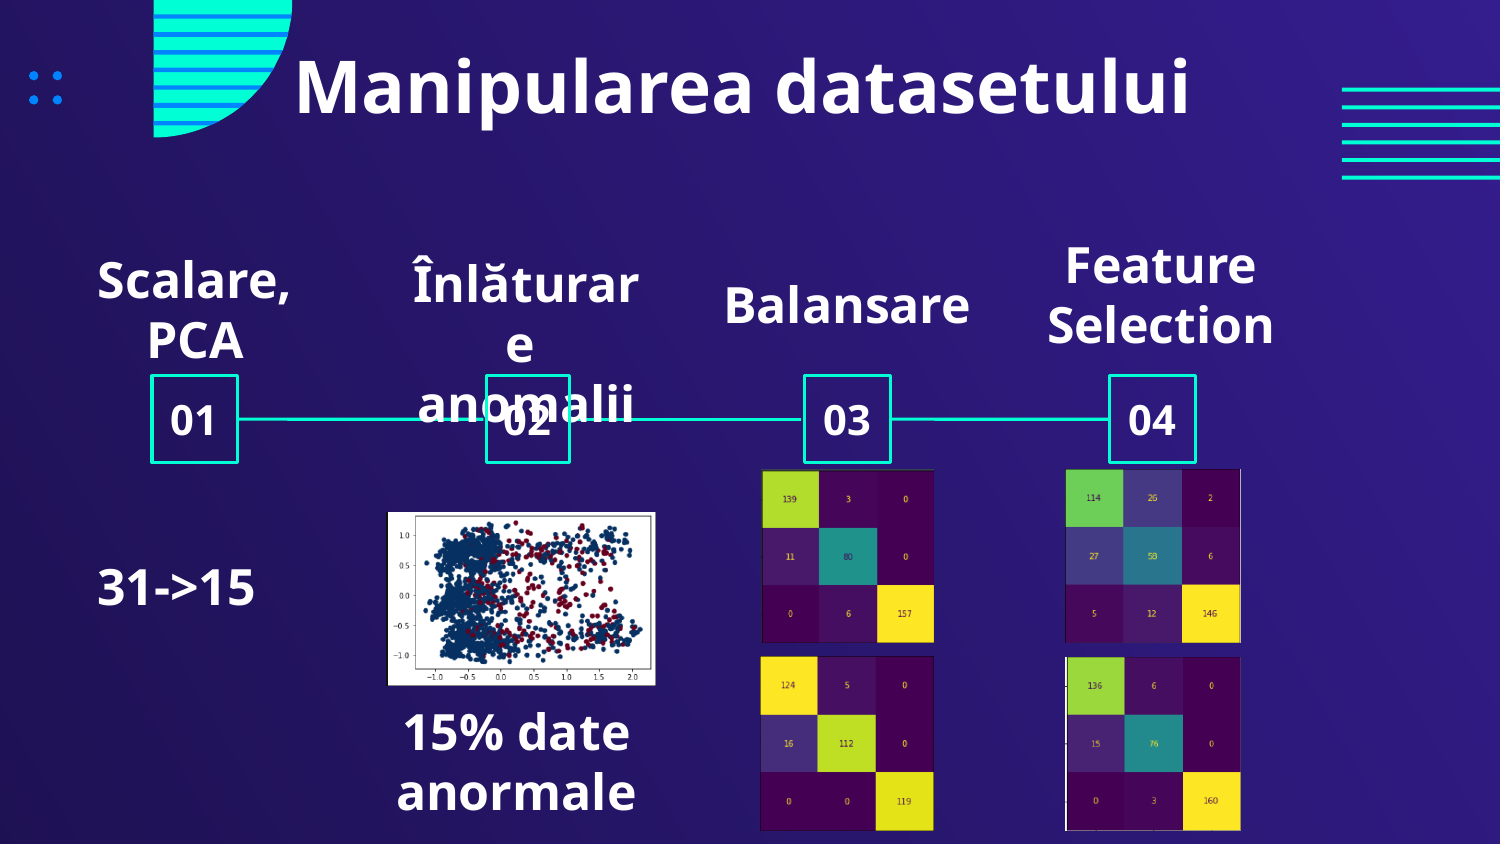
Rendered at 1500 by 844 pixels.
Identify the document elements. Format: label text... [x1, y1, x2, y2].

title 02 [486, 375, 570, 463]
title 03 [804, 375, 891, 463]
picture [1064, 657, 1241, 832]
title Manipularea datasetului [110, 37, 1375, 132]
subtitle Scalare, PCA [40, 233, 350, 351]
picture [1064, 468, 1241, 643]
text_box 15% date anormale [361, 685, 671, 803]
picture [761, 468, 935, 643]
picture [760, 656, 935, 831]
text_box Feature Selection [1001, 218, 1321, 390]
text_box 31->15 [21, 540, 332, 658]
subtitle Balansare [655, 258, 1001, 376]
subtitle Înlăturare anomalii [386, 237, 667, 355]
title 01 [151, 375, 238, 463]
text_box 04 [1109, 390, 1196, 463]
picture [386, 512, 656, 687]
